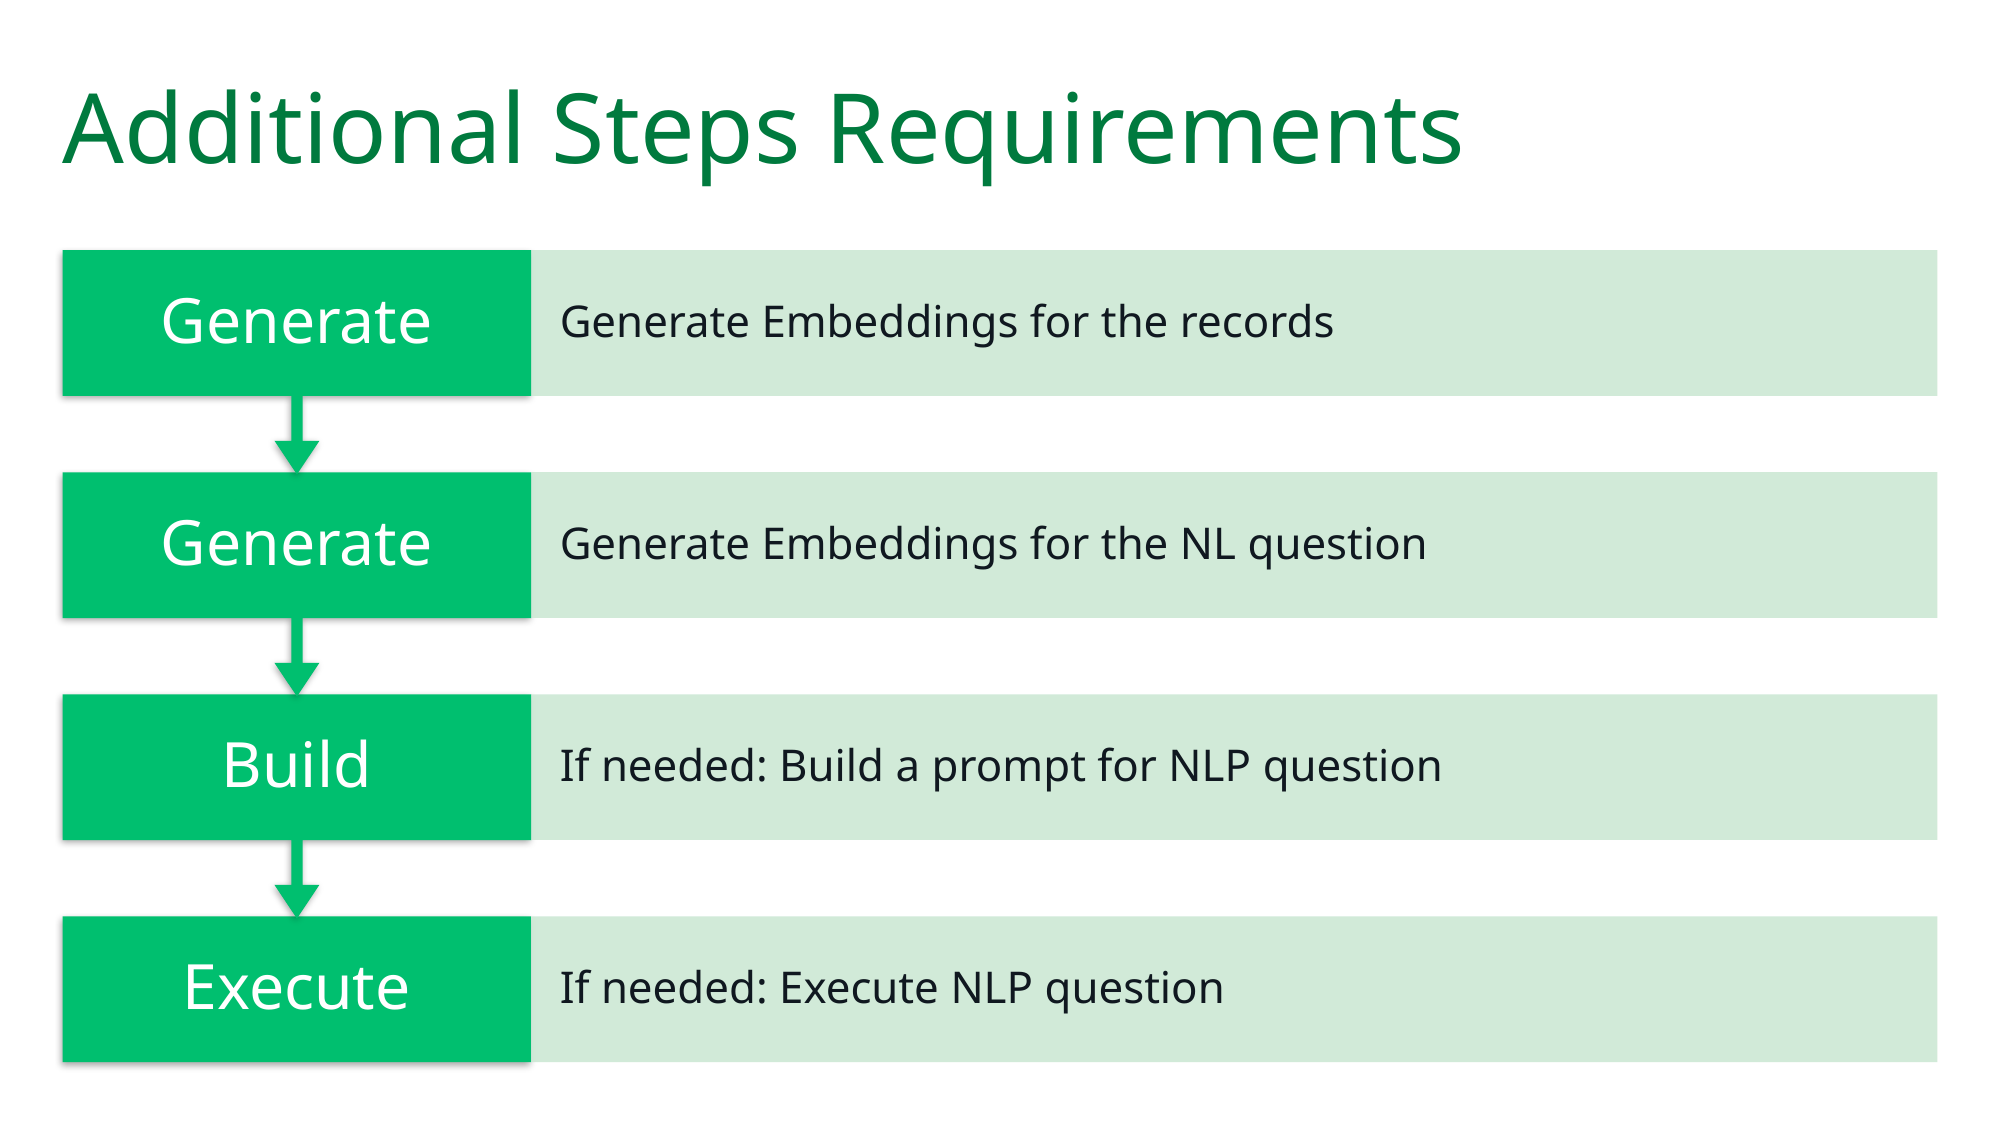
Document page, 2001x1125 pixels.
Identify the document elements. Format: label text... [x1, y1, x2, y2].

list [62, 249, 1938, 1063]
title Additional Steps Requirements [62, 62, 1938, 188]
